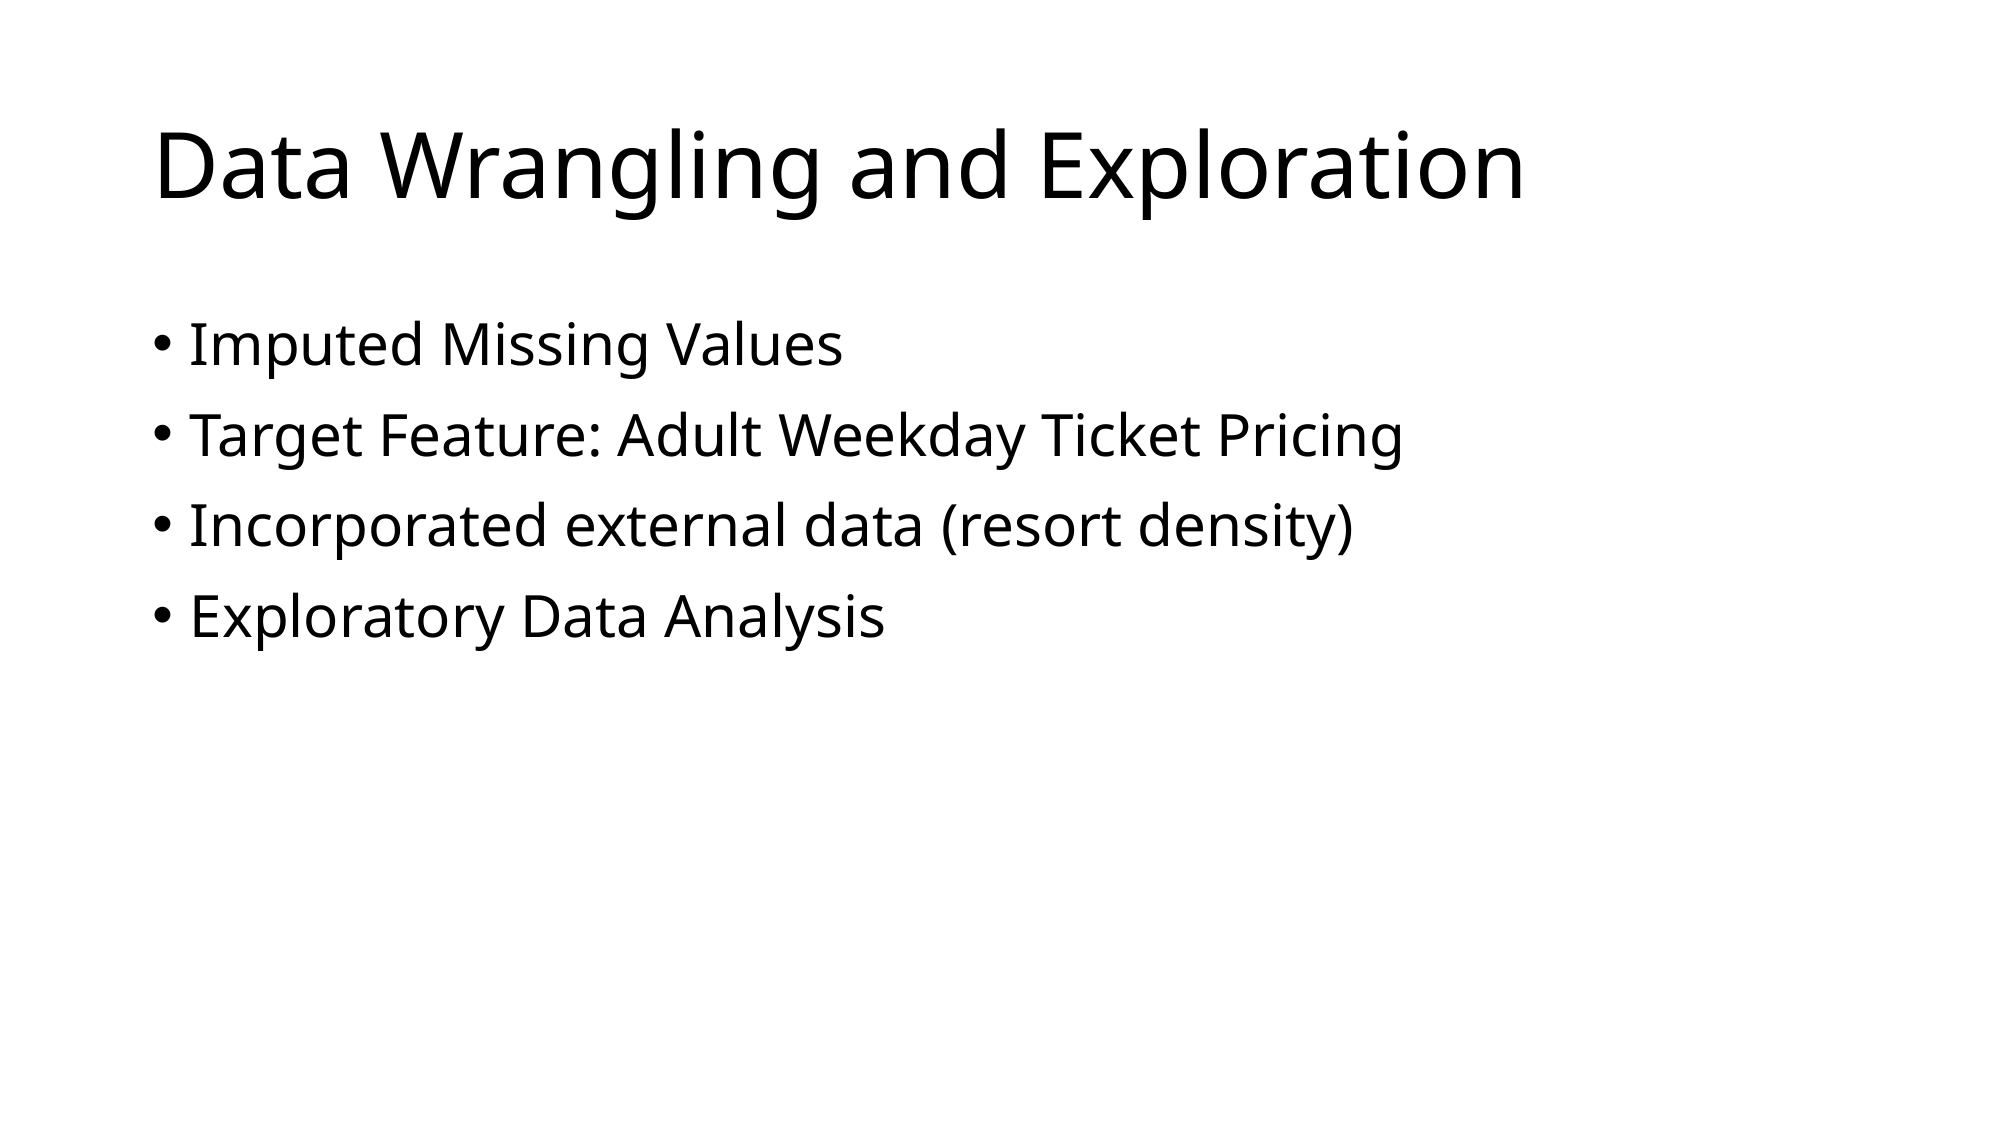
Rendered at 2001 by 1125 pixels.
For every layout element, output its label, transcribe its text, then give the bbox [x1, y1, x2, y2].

title Data Wrangling and Exploration [137, 59, 1863, 278]
list Imputed Missing Values Target Feature: Adult Weekday Ticket Pricing Incorporated external data (resort density) Exploratory Data Analysis [137, 299, 1667, 1014]
